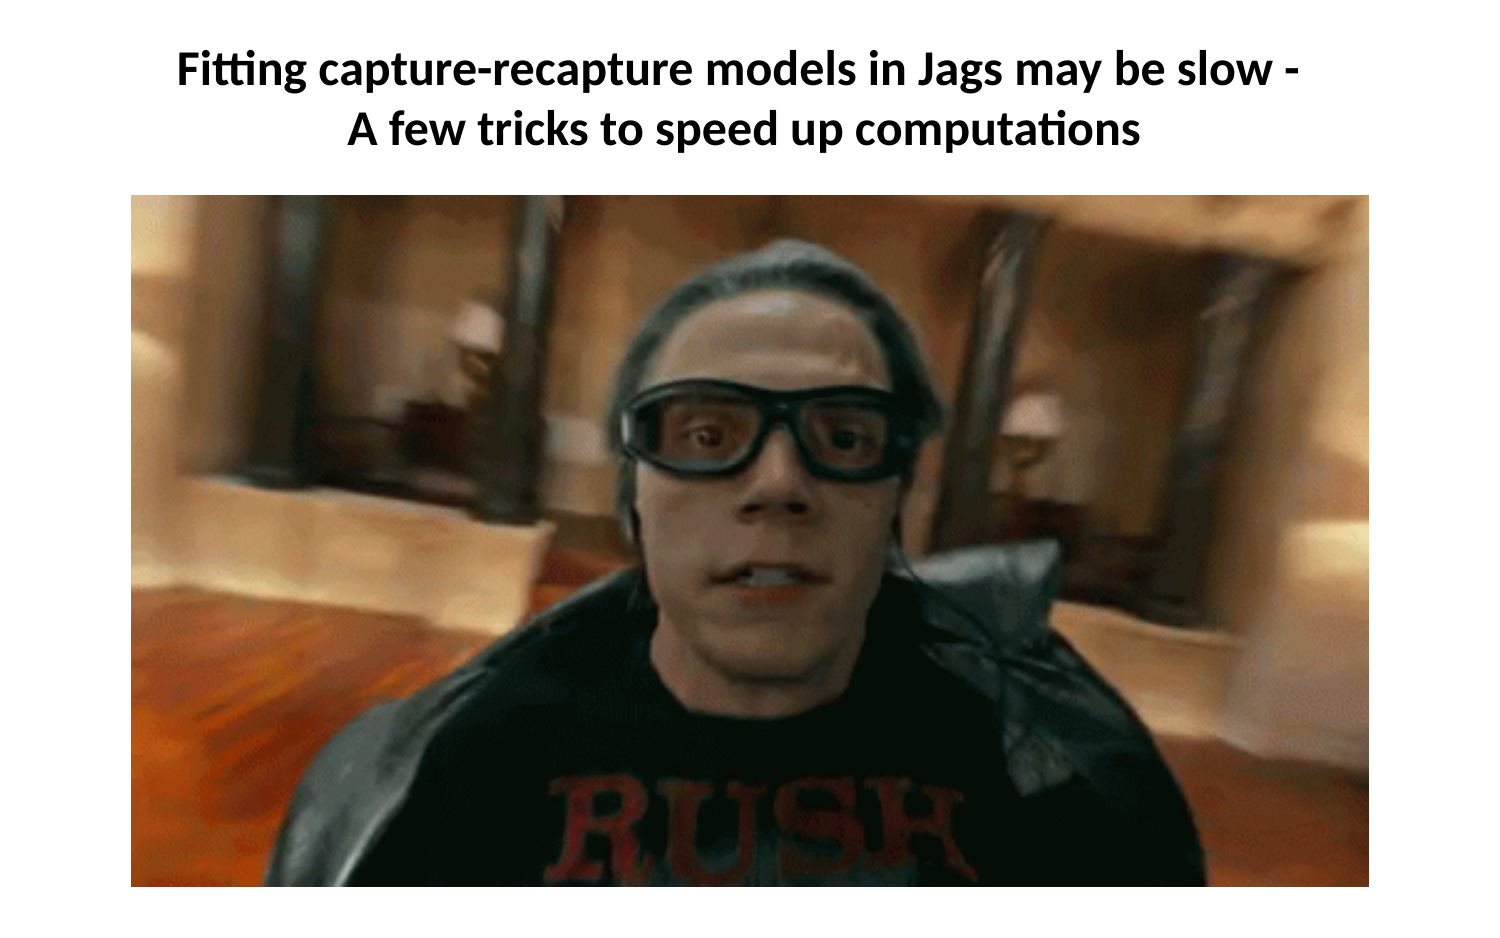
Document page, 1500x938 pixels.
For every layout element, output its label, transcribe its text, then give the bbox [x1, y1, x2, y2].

text_box Fitting capture-recapture models in Jags may be slow - A few tricks to speed up computations [162, 28, 1338, 163]
picture [130, 195, 1370, 887]
